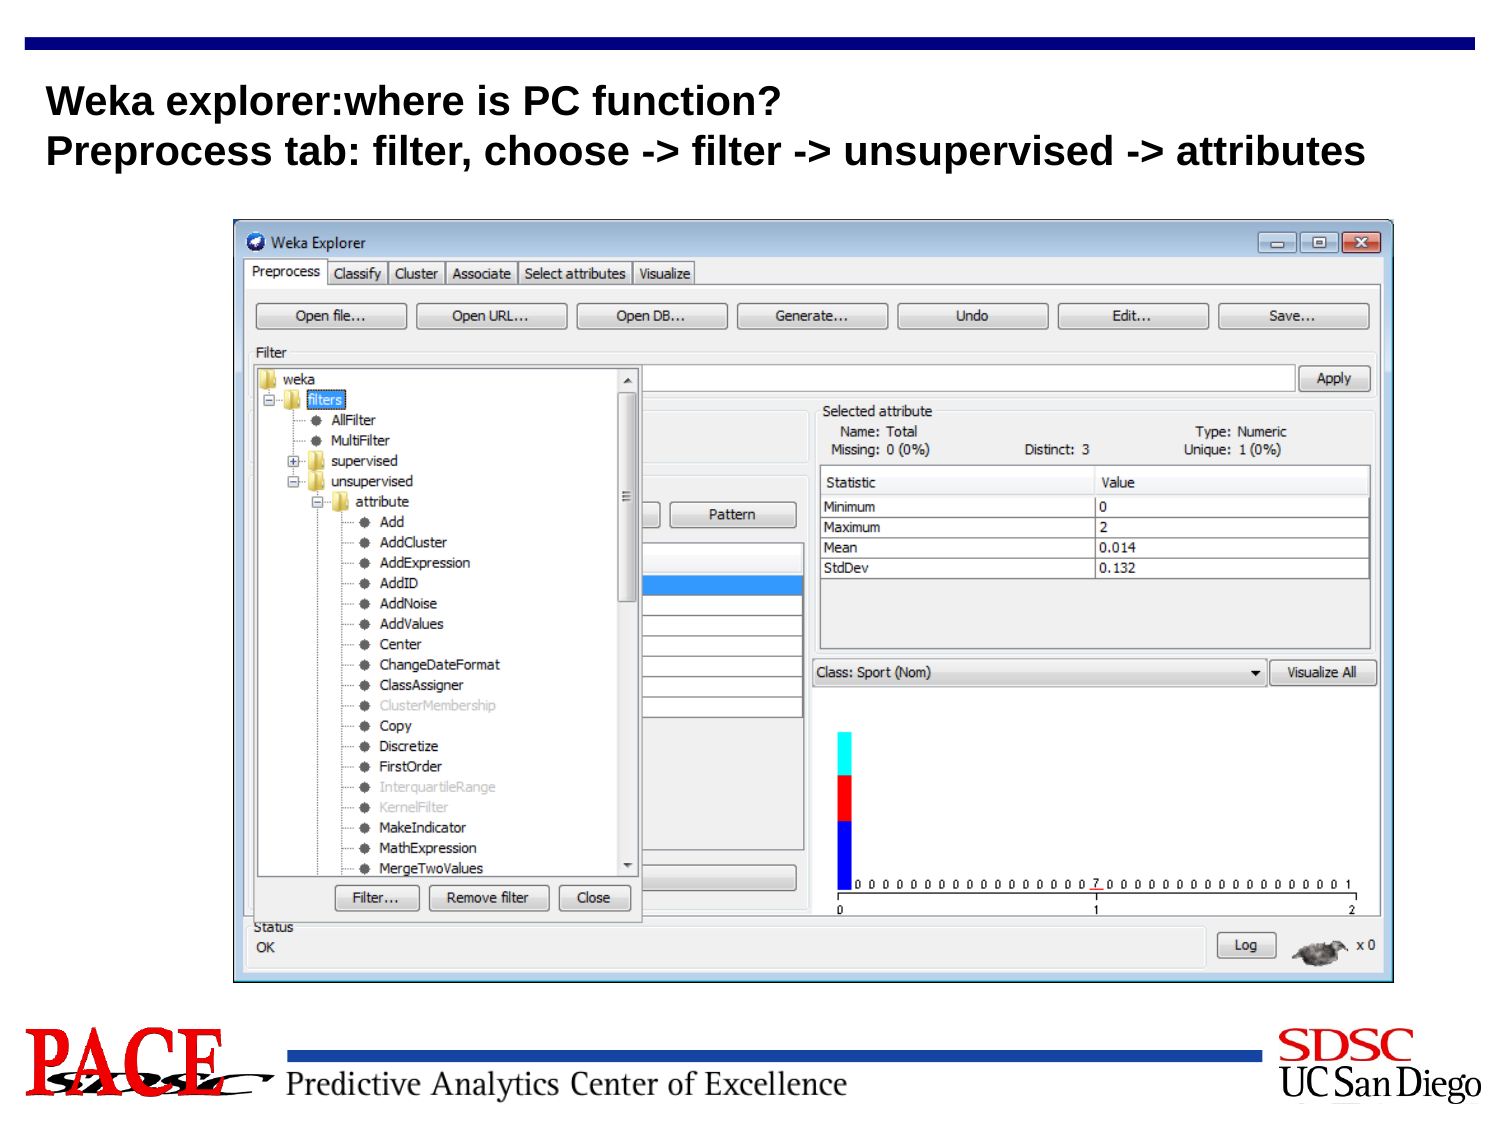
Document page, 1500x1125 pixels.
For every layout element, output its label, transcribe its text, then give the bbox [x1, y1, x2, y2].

picture [1279, 1028, 1413, 1061]
picture [25, 1025, 276, 1101]
picture [233, 219, 1394, 984]
picture [286, 1064, 858, 1103]
picture [1279, 1066, 1481, 1104]
text_box Weka explorer:where is PC function? Preprocess tab: filter, choose -> filter -> unsupervised -> attributes [30, 66, 1383, 181]
